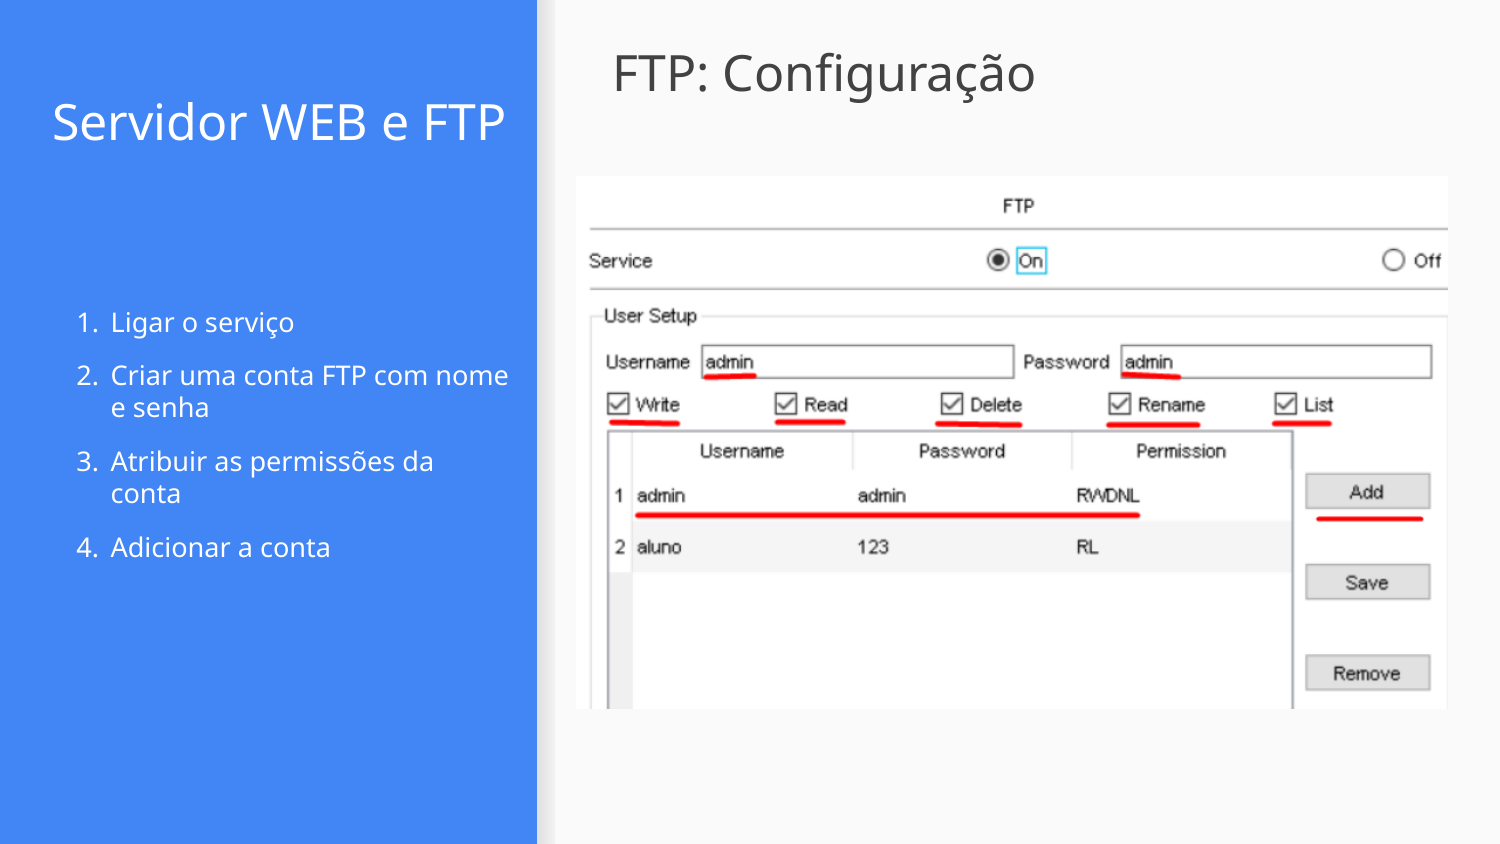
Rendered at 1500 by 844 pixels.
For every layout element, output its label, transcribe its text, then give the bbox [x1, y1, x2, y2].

title Ligar o serviço Criar uma conta FTP com nome e senha Atribuir as permissões da conta Adicionar a conta [37, 289, 524, 723]
title FTP: Configuração [597, 22, 1371, 117]
picture [576, 176, 1448, 709]
title Servidor WEB e FTP [37, 75, 536, 187]
